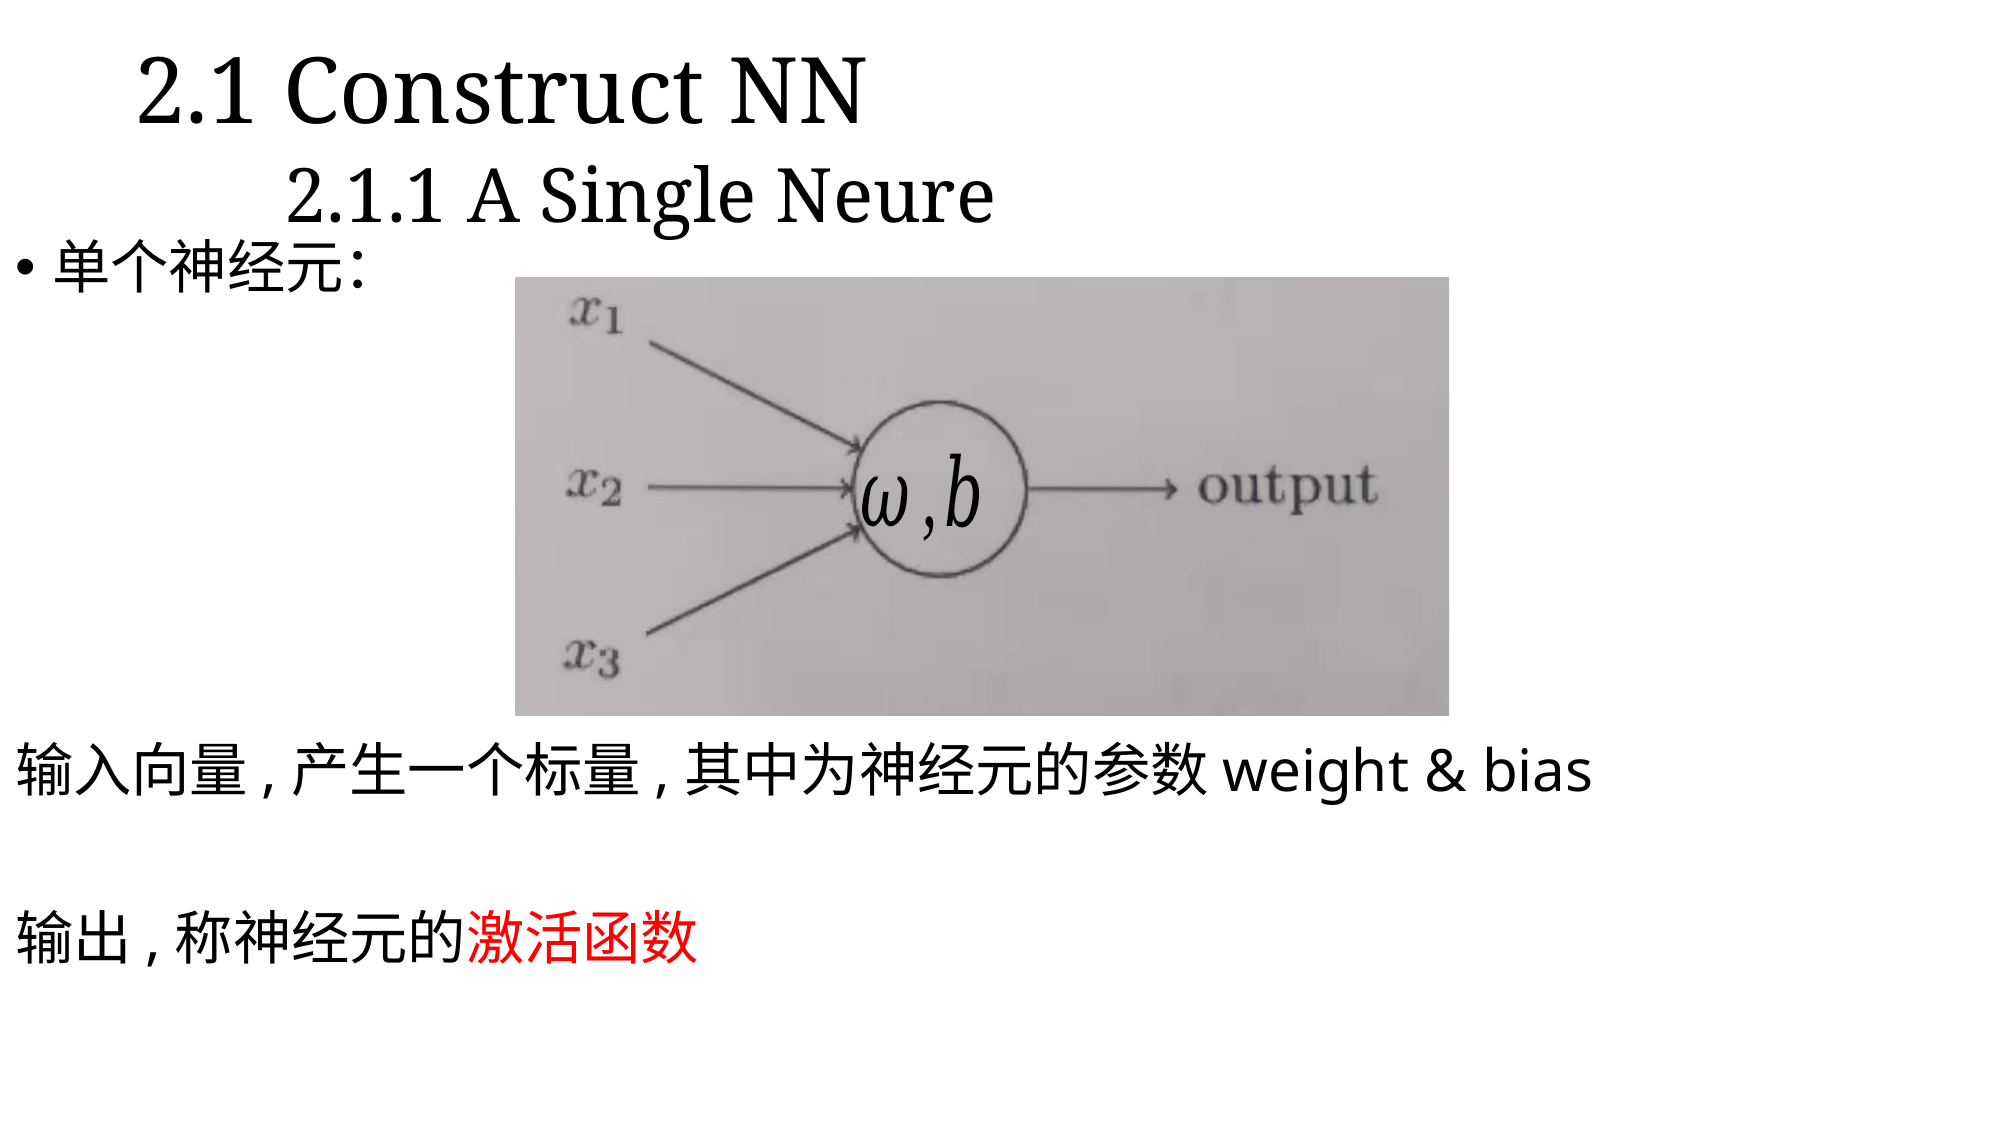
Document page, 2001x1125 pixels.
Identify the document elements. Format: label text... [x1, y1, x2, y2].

picture [515, 277, 1450, 716]
title 2.1 Construct NN 2.1.1 A Single Neure [119, 34, 1845, 252]
